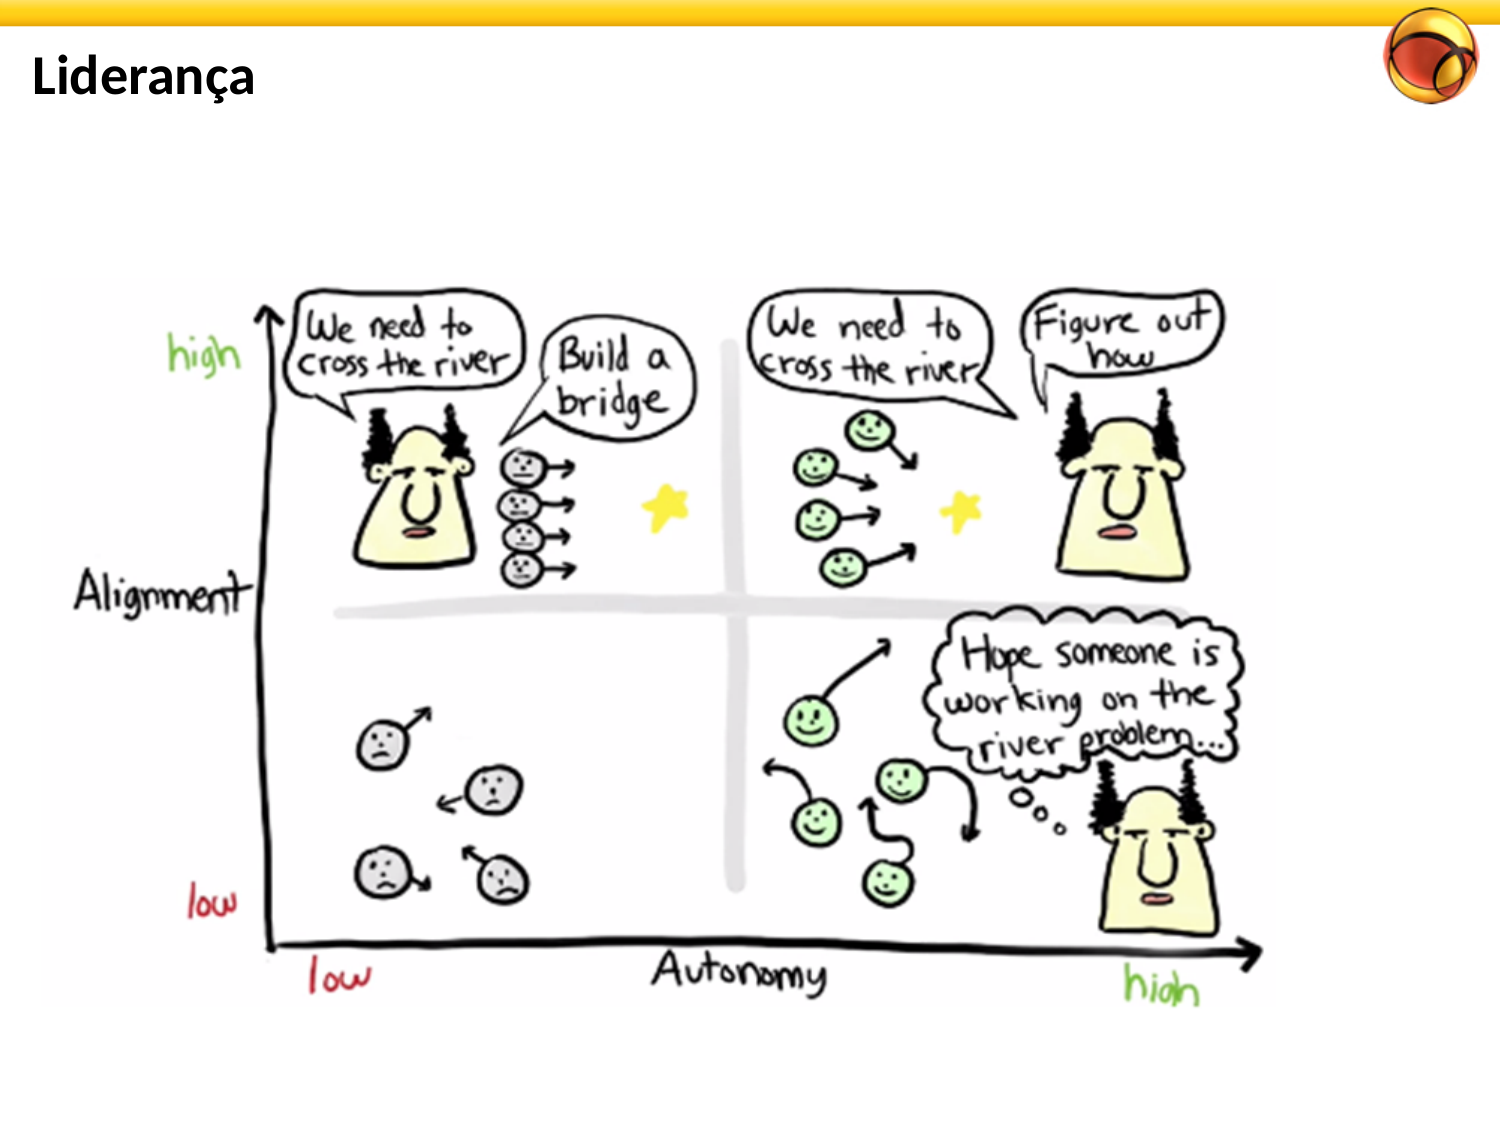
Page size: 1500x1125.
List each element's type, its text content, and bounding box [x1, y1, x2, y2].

picture [0, 0, 1500, 1125]
list Liderança [17, 30, 1365, 114]
